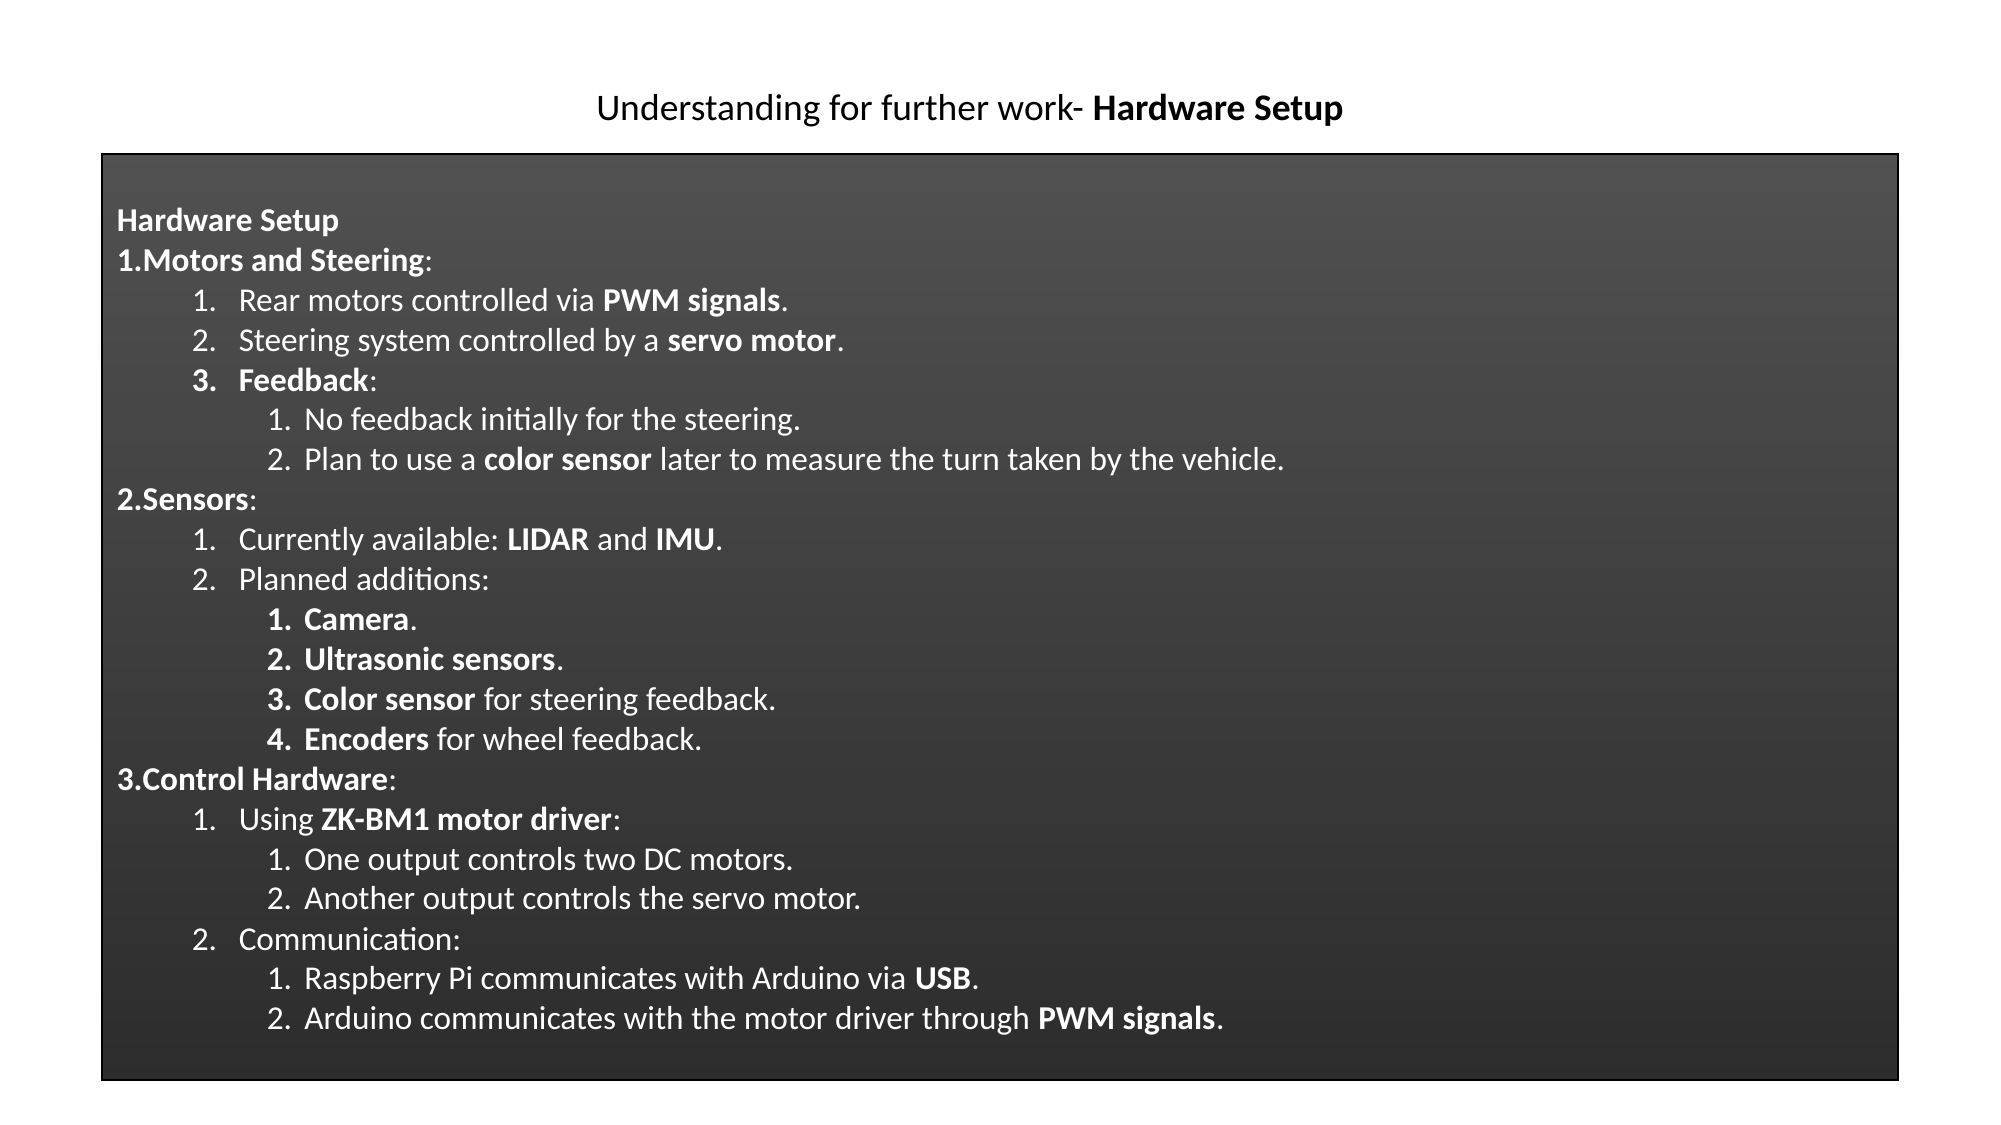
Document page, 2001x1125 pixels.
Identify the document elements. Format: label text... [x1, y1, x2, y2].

text_box Understanding for further work- Hardware Setup [581, 75, 1589, 180]
text_box Hardware Setup Motors and Steering: Rear motors controlled via PWM signals. Steering system controlled by a servo motor. Feedback: No feedback initially for the steering. Plan to use a color sensor later to measure the turn taken by the vehicle. Sensors: Currently available: LIDAR and IMU. Planned additions: Camera. Ultrasonic sensors. Color sensor for steering feedback. Encoders for wheel feedback. Control Hardware: Using ZK-BM1 motor driver: One output controls two DC motors. Another output controls the servo motor. Communication: Raspberry Pi communicates with Arduino via USB. Arduino communicates with the motor driver through PWM signals. [101, 153, 1899, 1081]
